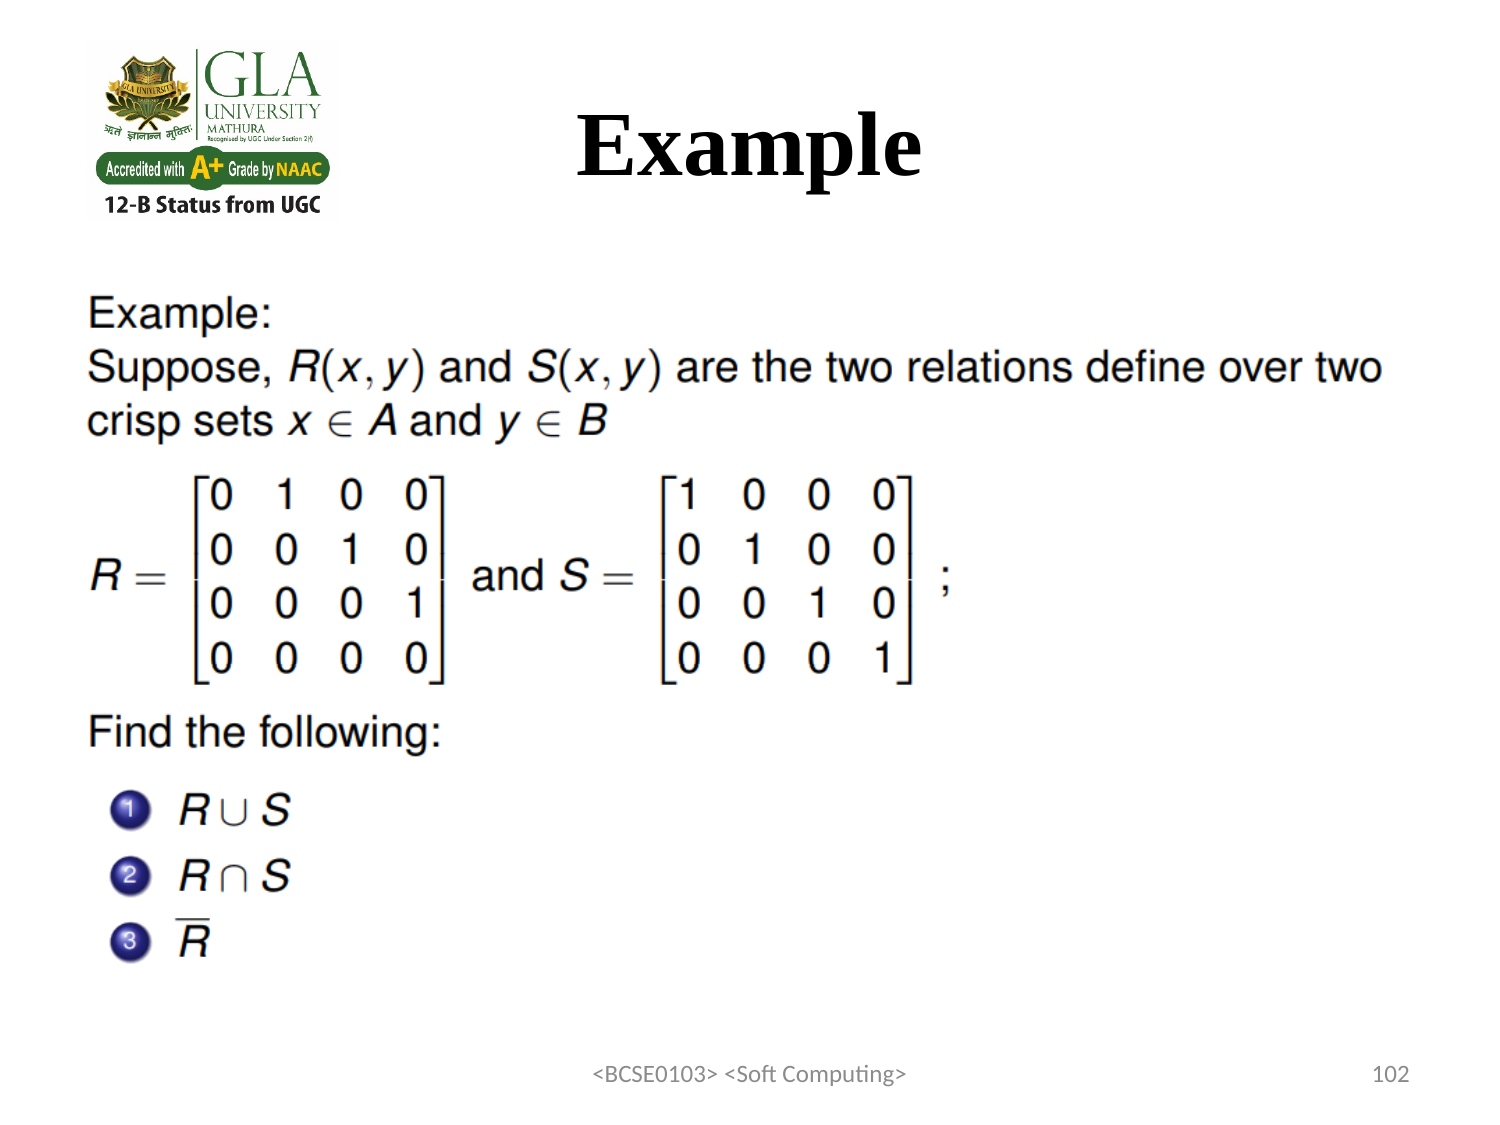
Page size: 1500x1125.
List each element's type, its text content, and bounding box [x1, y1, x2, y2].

footer <BCSE0103> <Soft Computing> [512, 1042, 988, 1103]
picture [86, 39, 339, 222]
title Example [75, 45, 1425, 233]
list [74, 262, 1407, 1006]
slide_number 102 [1074, 1042, 1425, 1103]
